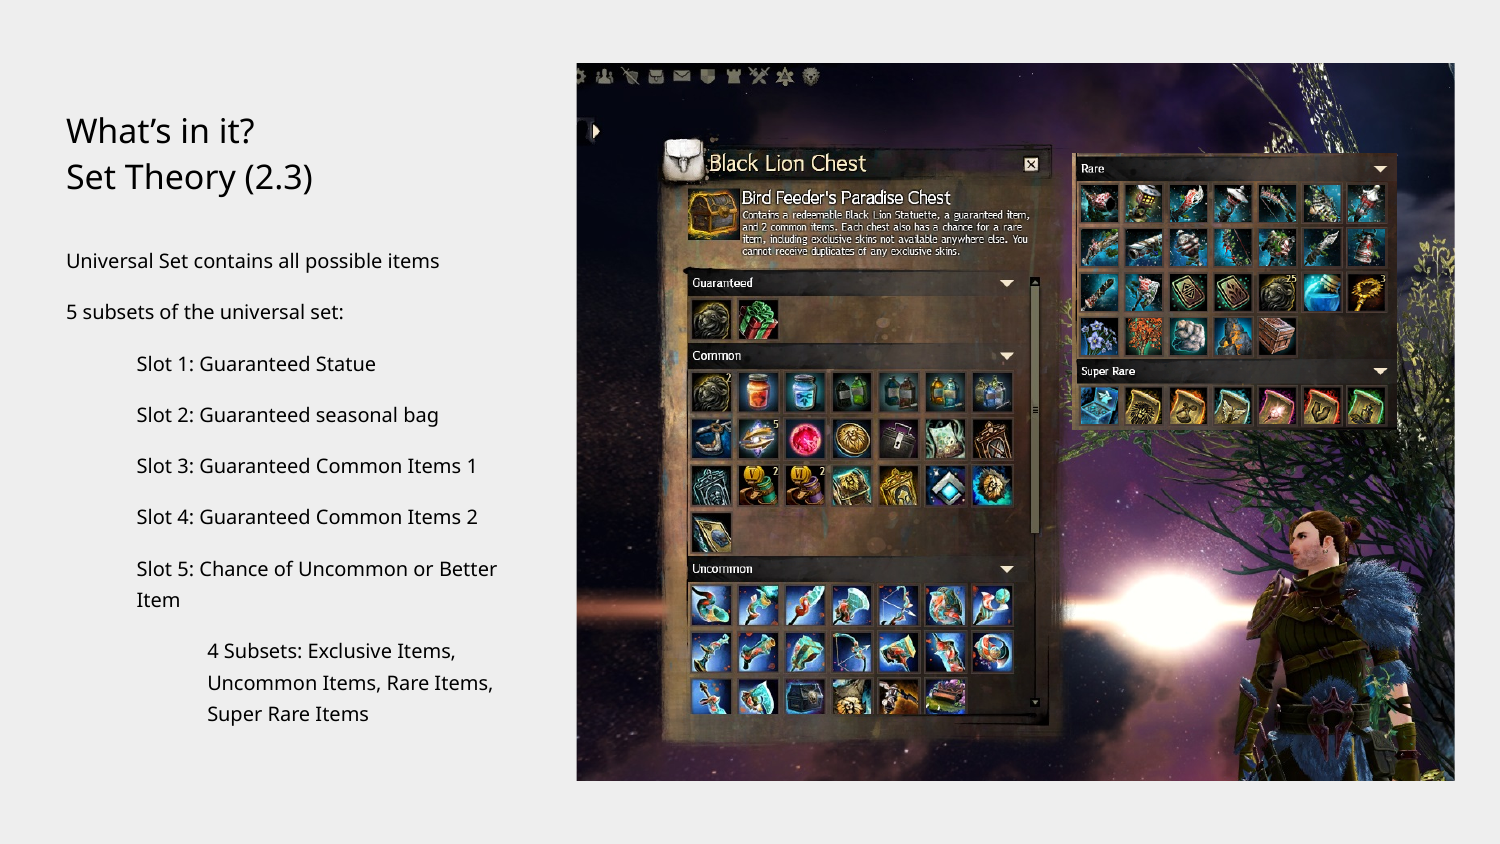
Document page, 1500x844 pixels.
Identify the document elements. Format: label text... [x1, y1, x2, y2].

title What’s in it? Set Theory (2.3) [51, 91, 512, 216]
list Universal Set contains all possible items 5 subsets of the universal set: Slot 1: Guaranteed Statue Slot 2: Guaranteed seasonal bag Slot 3: Guaranteed Common Items 1 Slot 4: Guaranteed Common Items 2 Slot 5: Chance of Uncommon or Better Item 4 Subsets: Exclusive Items, Uncommon Items, Rare Items, Super Rare Items [51, 227, 537, 750]
picture [576, 63, 1455, 781]
